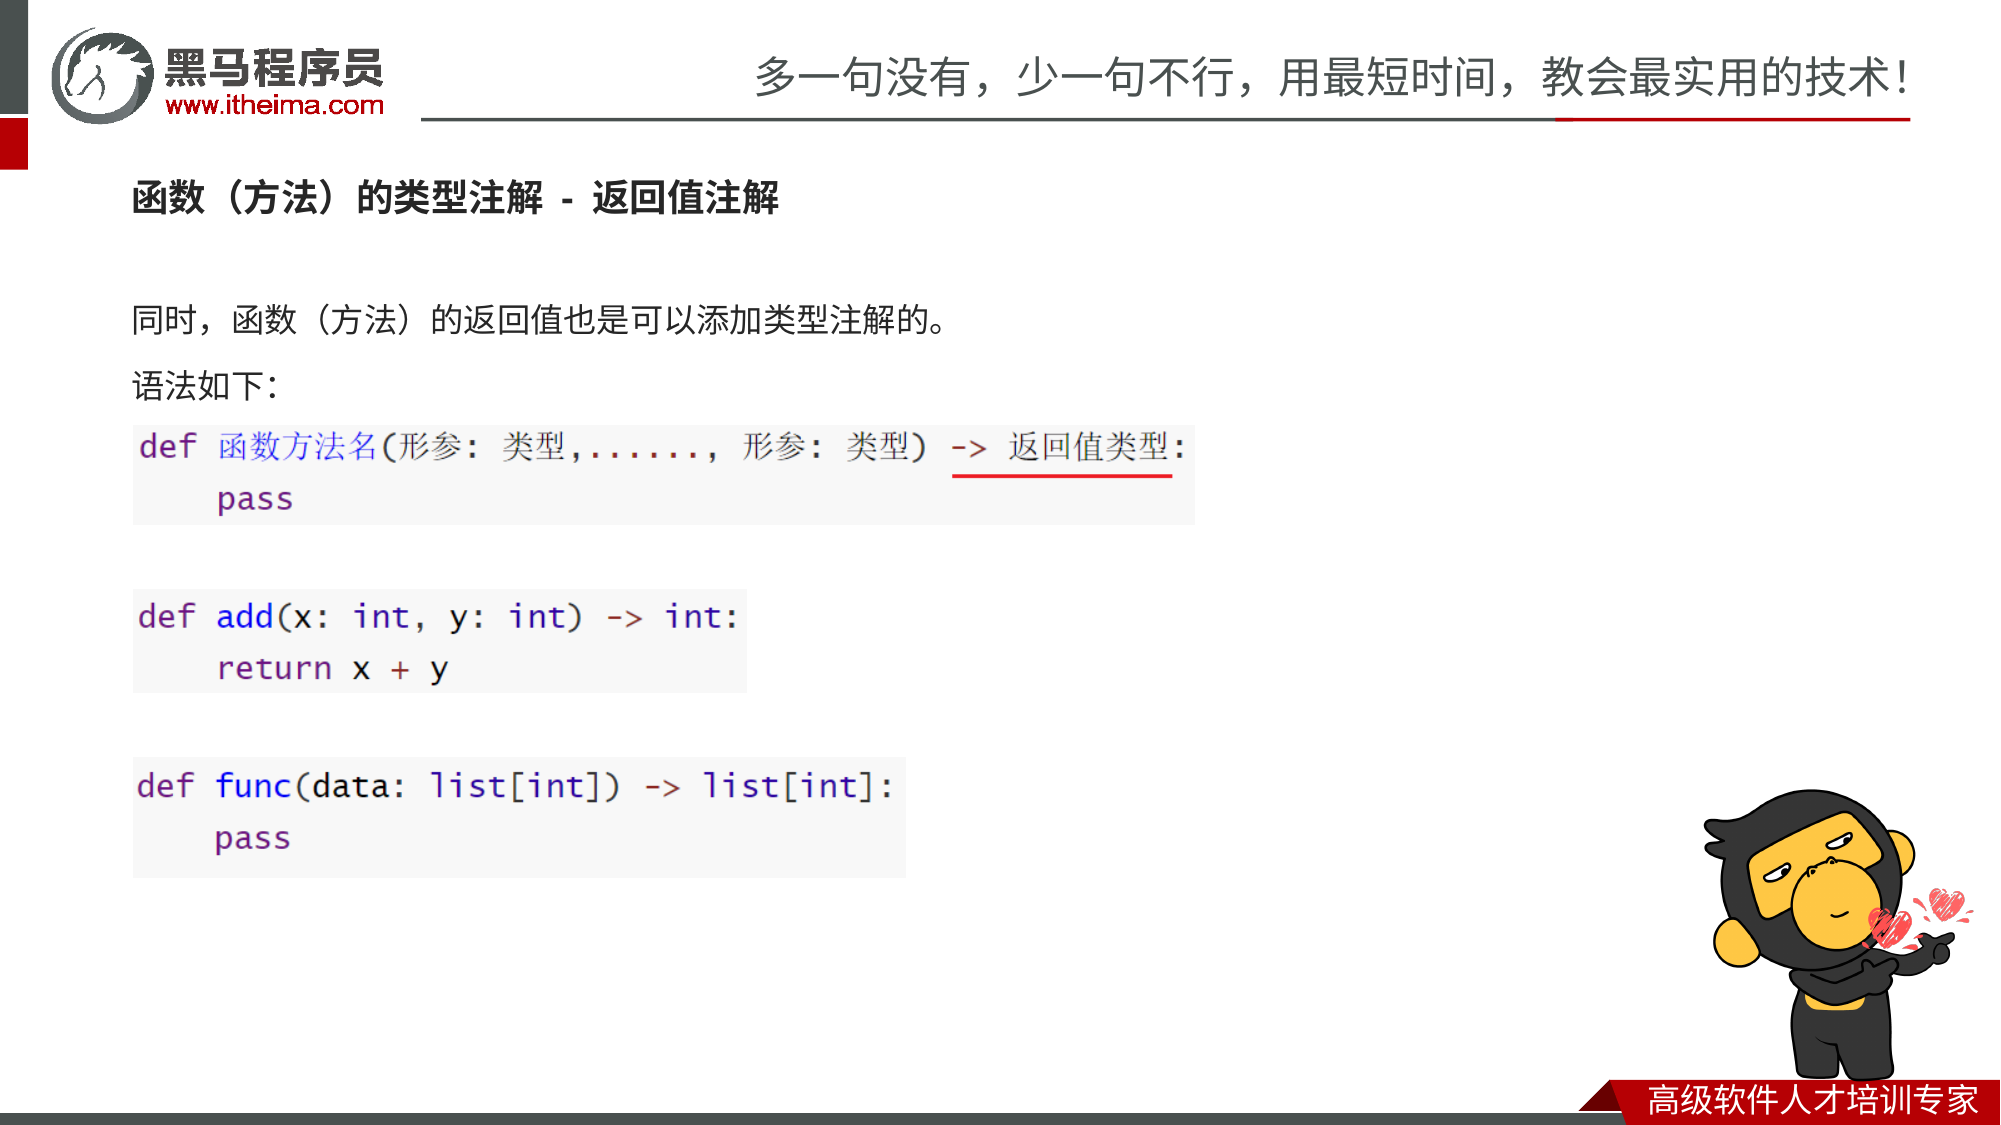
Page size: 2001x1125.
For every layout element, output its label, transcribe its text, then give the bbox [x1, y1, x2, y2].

picture [132, 425, 1195, 525]
picture [1681, 777, 1992, 1088]
list 同时，函数（方法）的返回值也是可以添加类型注解的。 语法如下： [116, 271, 1872, 964]
picture [132, 757, 906, 879]
picture [132, 588, 748, 694]
picture [50, 26, 384, 125]
list 函数（方法）的类型注解 - 返回值注解 [116, 154, 1872, 239]
